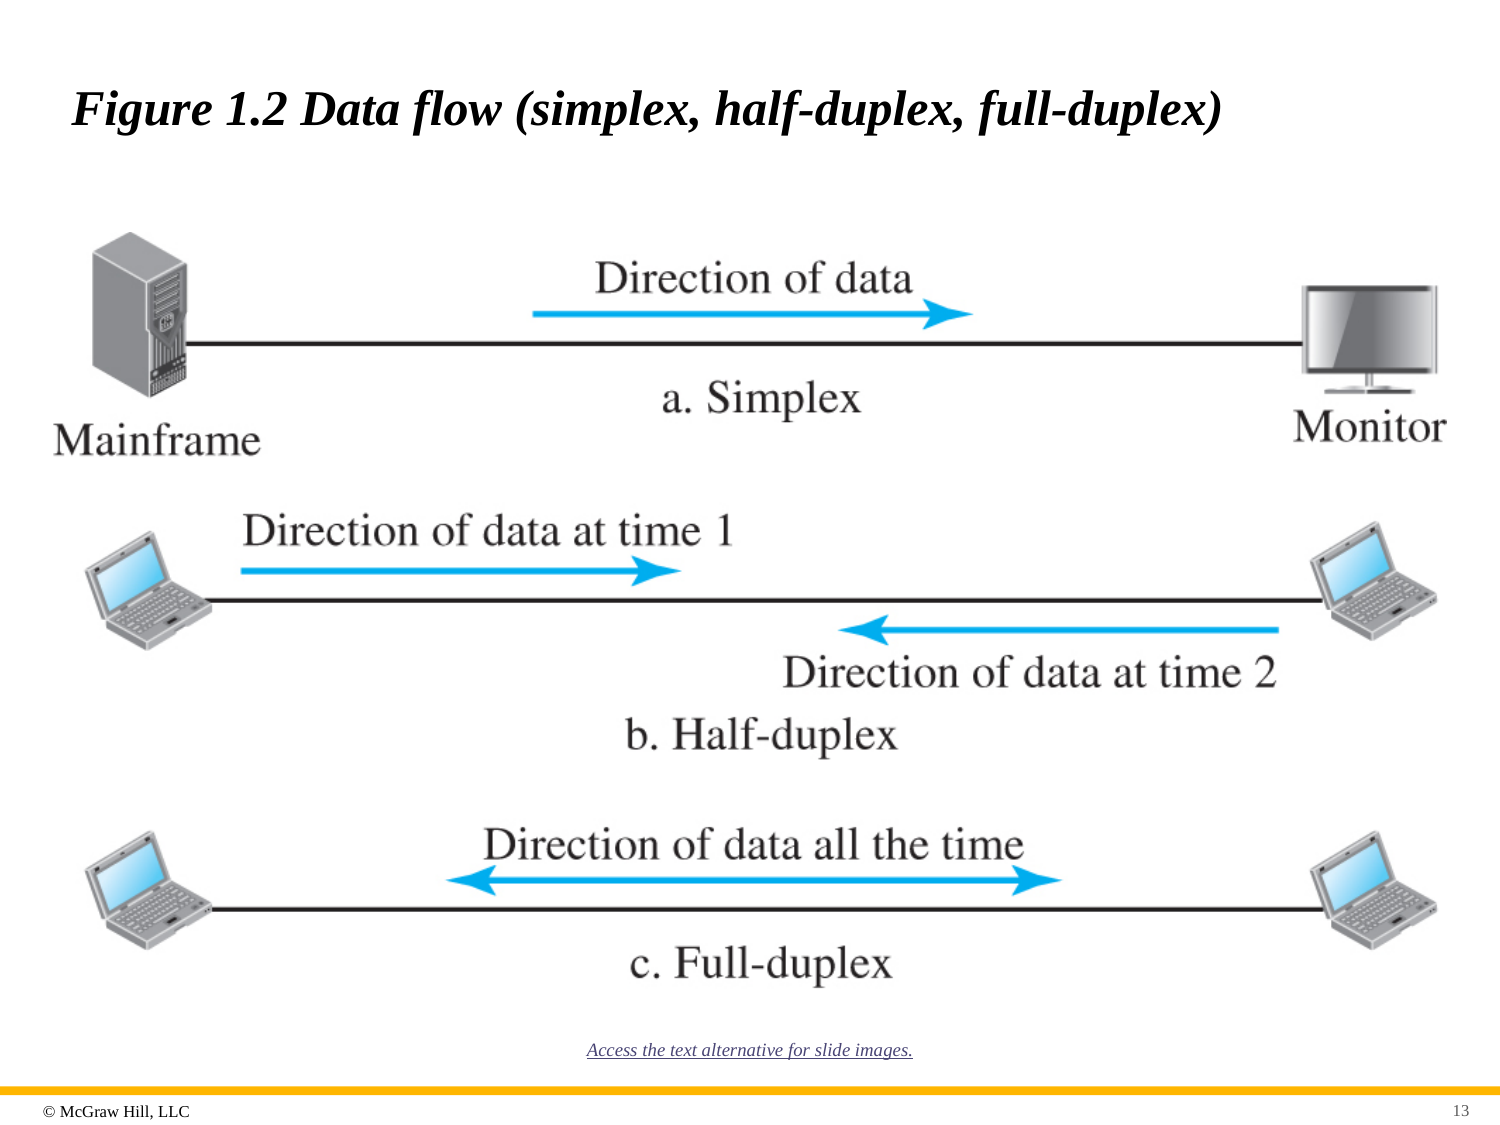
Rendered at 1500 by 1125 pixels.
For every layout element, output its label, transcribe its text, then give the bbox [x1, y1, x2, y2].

picture [53, 232, 1447, 998]
title Figure 1.2 Data flow (simplex, half-duplex, full-duplex) [56, 50, 1444, 162]
list Access the text alternative for slide images. [525, 1033, 975, 1066]
slide_number 13 [1418, 1096, 1477, 1123]
